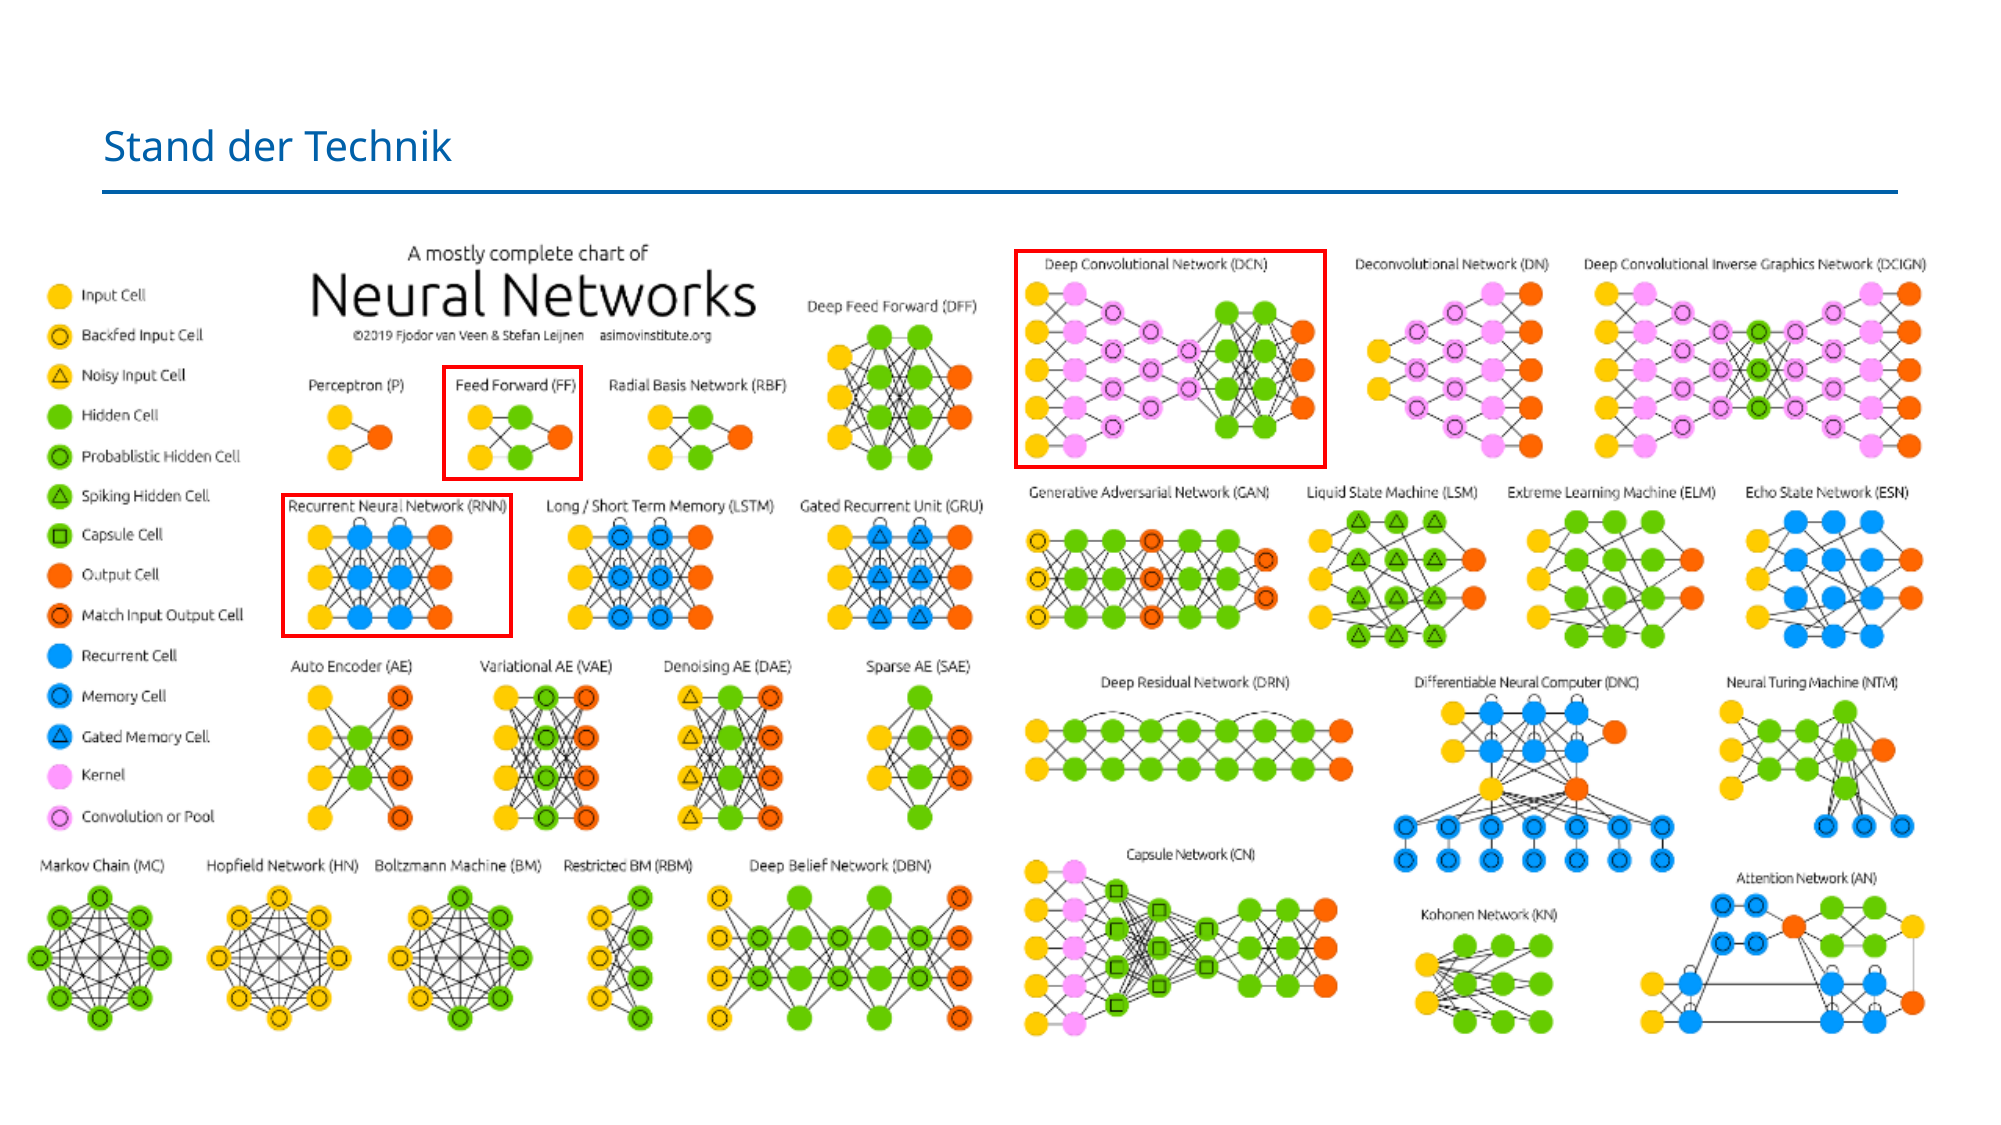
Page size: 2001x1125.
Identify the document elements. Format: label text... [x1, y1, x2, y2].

picture [0, 217, 1935, 1046]
list Stand der Technik [103, 116, 1898, 173]
